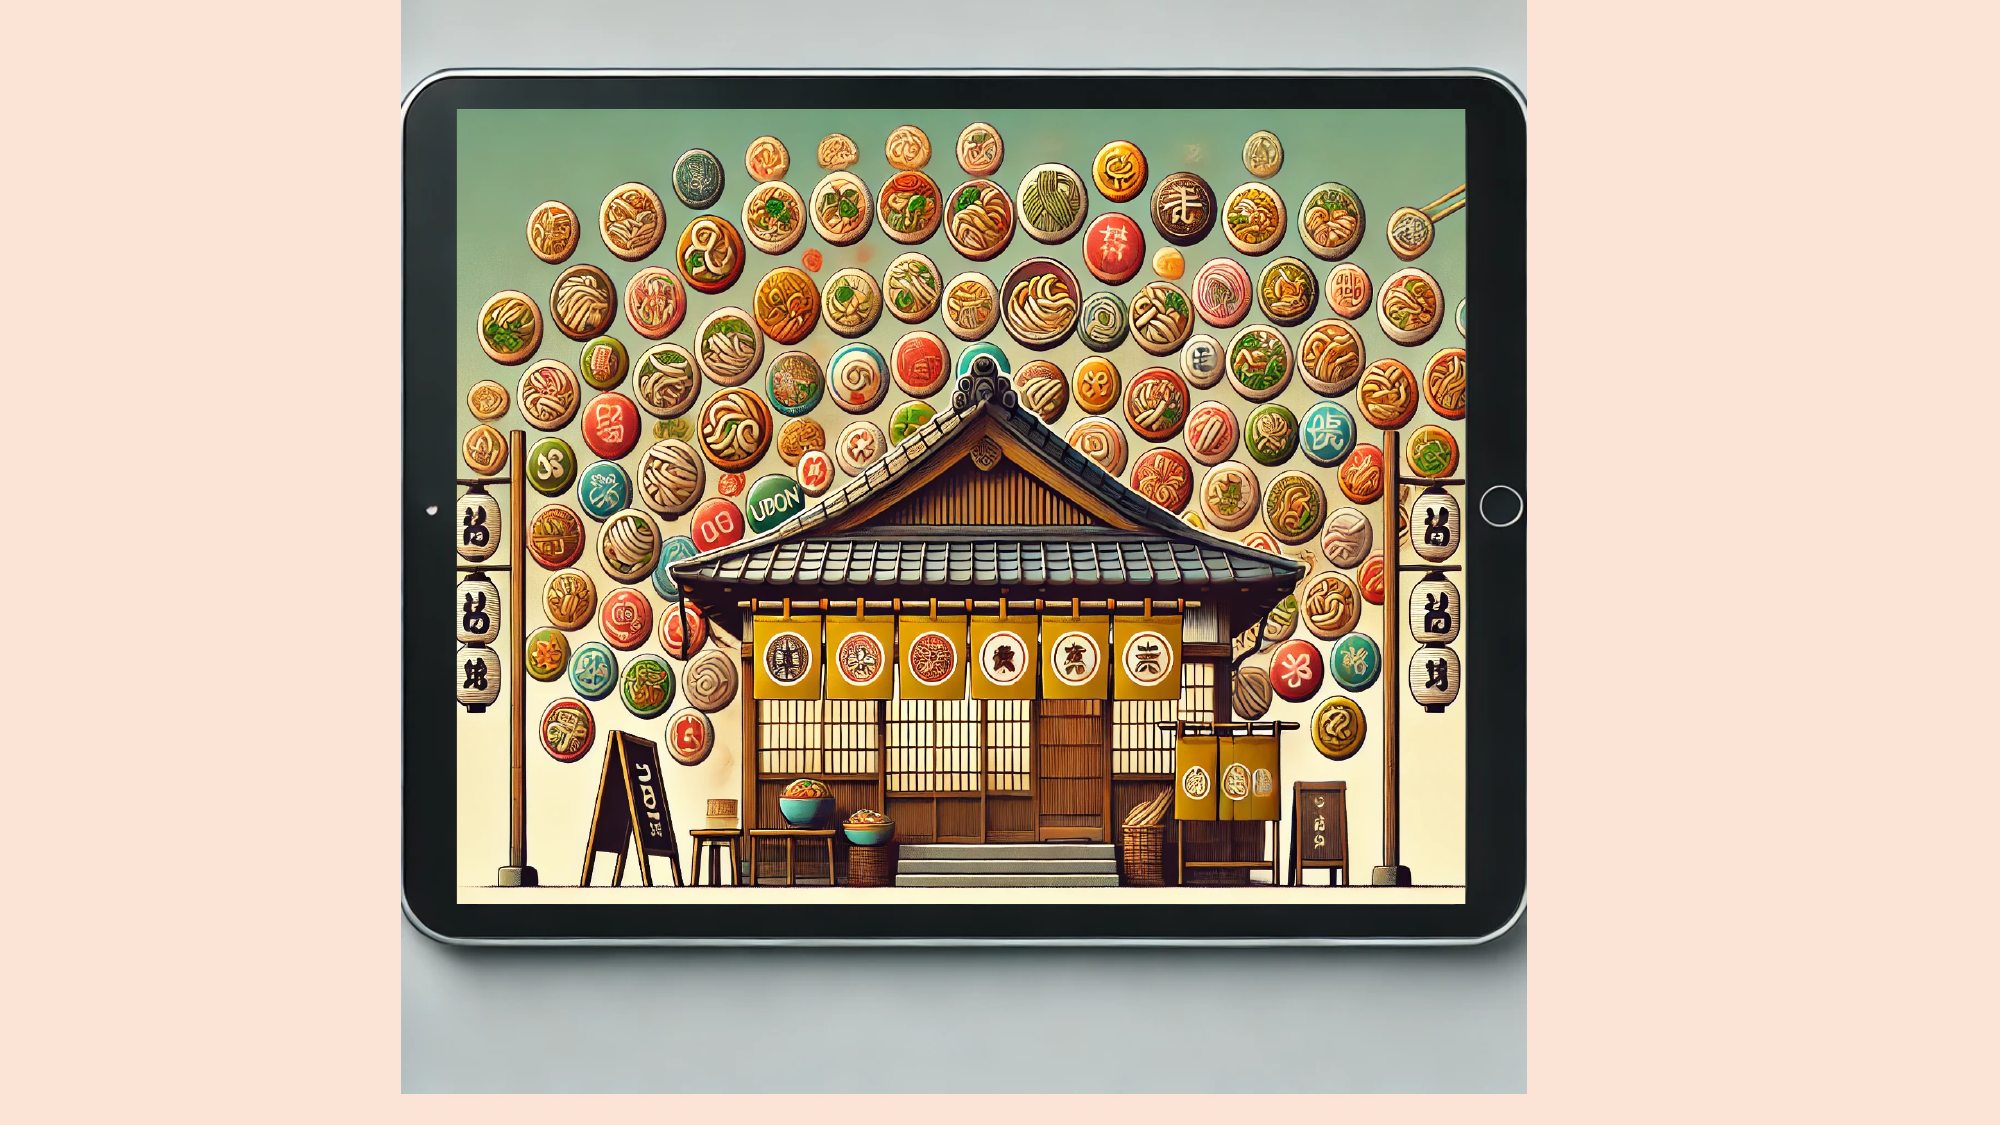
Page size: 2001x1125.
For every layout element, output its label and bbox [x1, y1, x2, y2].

text_box [401, 0, 1528, 1094]
